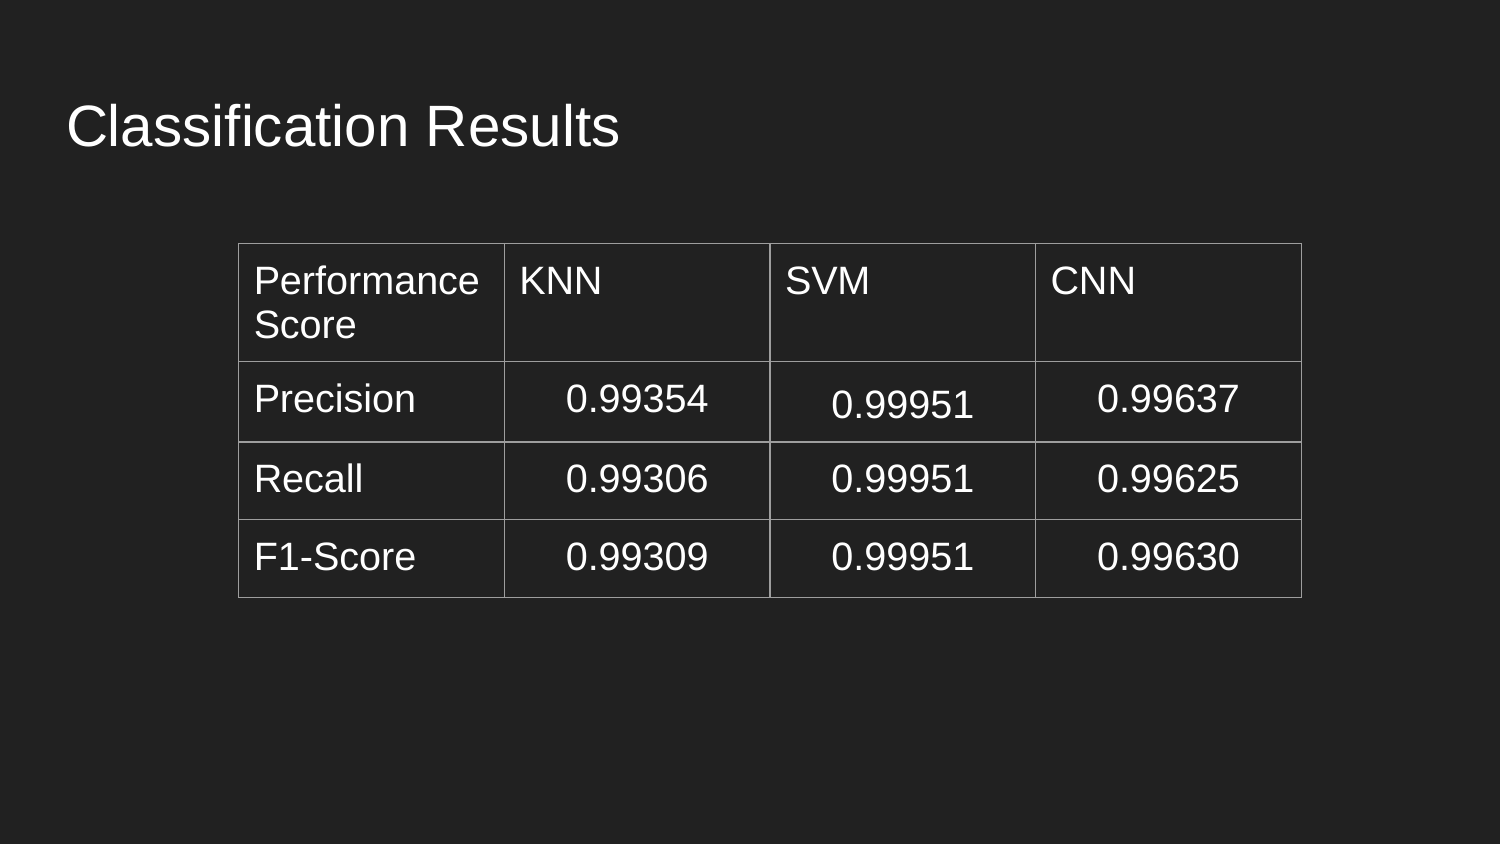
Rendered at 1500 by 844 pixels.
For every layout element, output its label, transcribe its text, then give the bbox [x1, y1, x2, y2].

table_cell 0.99951 [771, 520, 1035, 597]
table_cell F1-Score [239, 520, 504, 597]
table_cell 0.99637 [1036, 362, 1301, 441]
table_header KNN [505, 244, 769, 361]
table_cell 0.99625 [1036, 443, 1301, 519]
table_cell 0.99306 [505, 443, 769, 519]
table_cell 0.99951 [771, 362, 1035, 441]
table_header Performance Score [239, 244, 504, 361]
table_cell 0.99630 [1036, 520, 1301, 597]
table_header CNN [1036, 244, 1301, 361]
table_cell 0.99309 [505, 520, 769, 597]
table_cell Recall [239, 443, 504, 519]
table_cell 0.99951 [771, 443, 1035, 519]
table_cell 0.99354 [505, 362, 769, 441]
title Classification Results [51, 72, 1449, 167]
table_cell Precision [239, 362, 504, 441]
table_header SVM [771, 244, 1035, 361]
